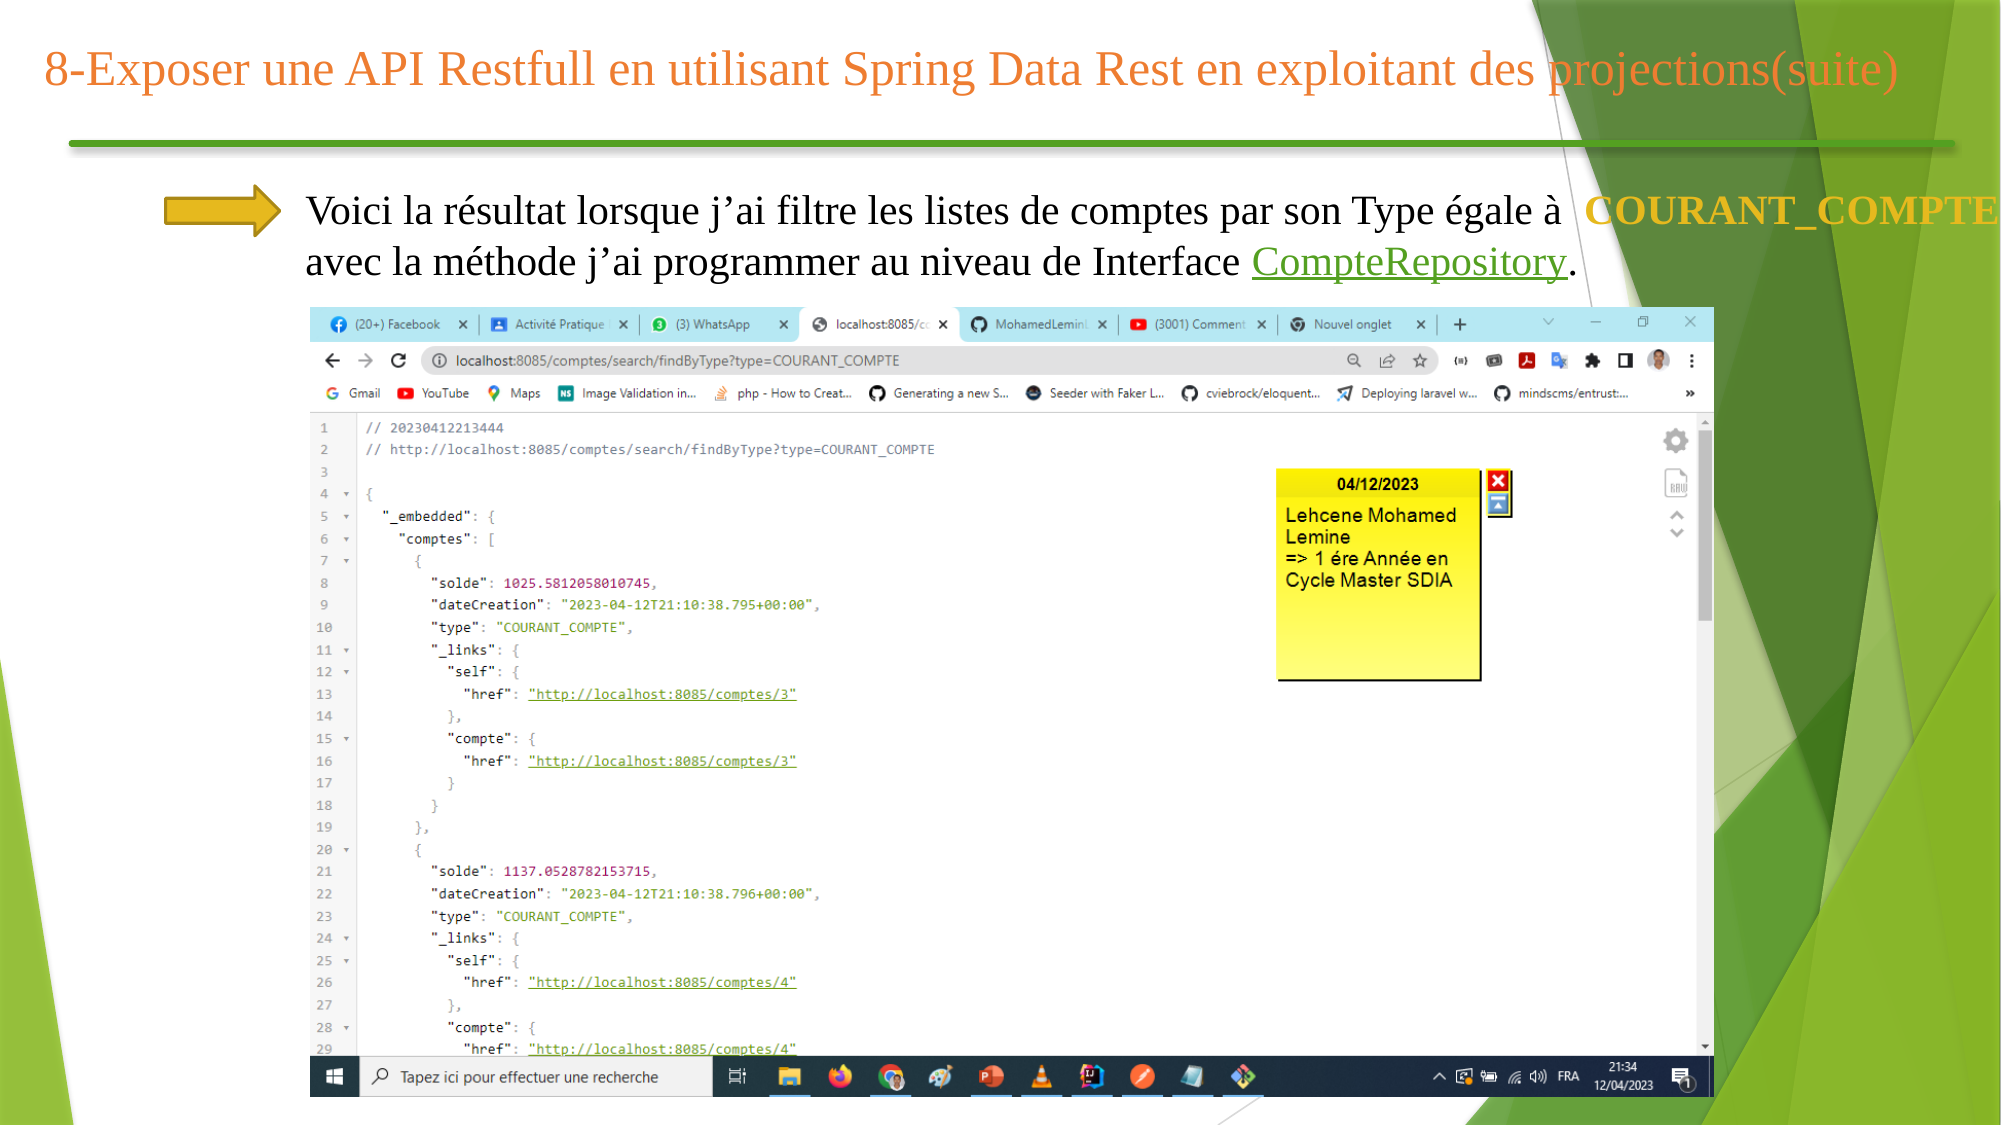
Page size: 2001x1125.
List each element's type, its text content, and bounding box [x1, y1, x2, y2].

text_box Voici la résultat lorsque j’ai filtre les listes de comptes par son Type égale à COURANT_COMPTE avec la méthode j’ai programmer au niveau de Interface CompteRepository. [290, 175, 2000, 291]
text_box 8-Exposer une API Restfull en utilisant Spring Data Rest en exploitant des projections(suite) [29, 28, 1964, 104]
picture [310, 307, 1714, 1097]
text_box [164, 184, 281, 238]
